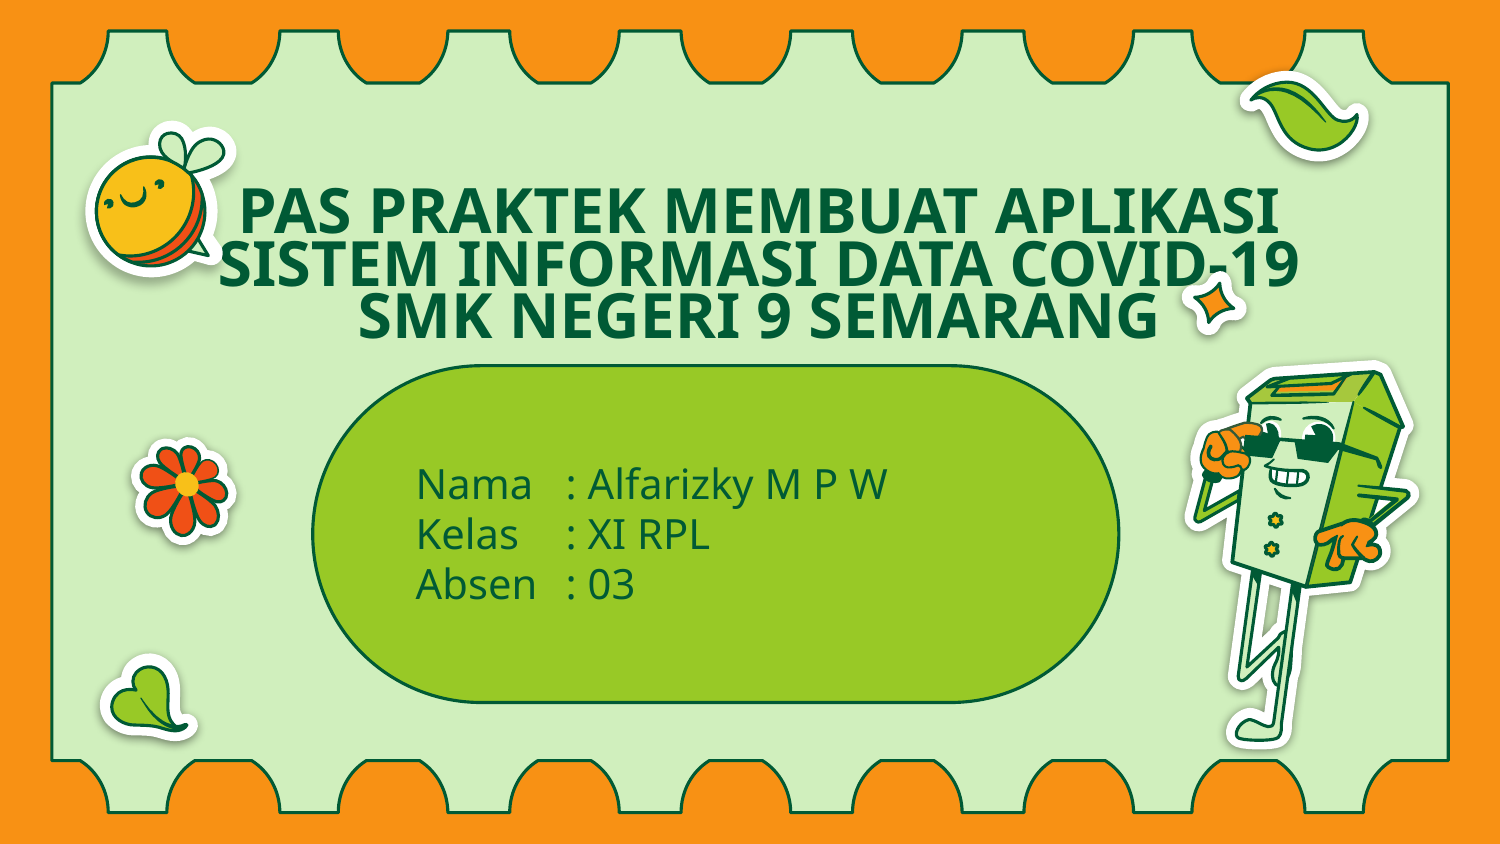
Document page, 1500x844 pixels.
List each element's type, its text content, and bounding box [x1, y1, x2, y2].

title PAS PRAKTEK MEMBUAT APLIKASI SISTEM INFORMASI DATA COVID-19 SMK NEGERI 9 SEMARANG [172, 155, 1347, 386]
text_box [1183, 273, 1245, 333]
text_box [140, 444, 226, 538]
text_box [1149, 347, 1427, 758]
title Nama : Alfarizky M P W Kelas : XI RPL Absen : 03 [400, 395, 1023, 671]
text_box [112, 658, 185, 738]
text_box [312, 386, 1119, 703]
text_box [1261, 68, 1353, 159]
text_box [76, 116, 255, 285]
